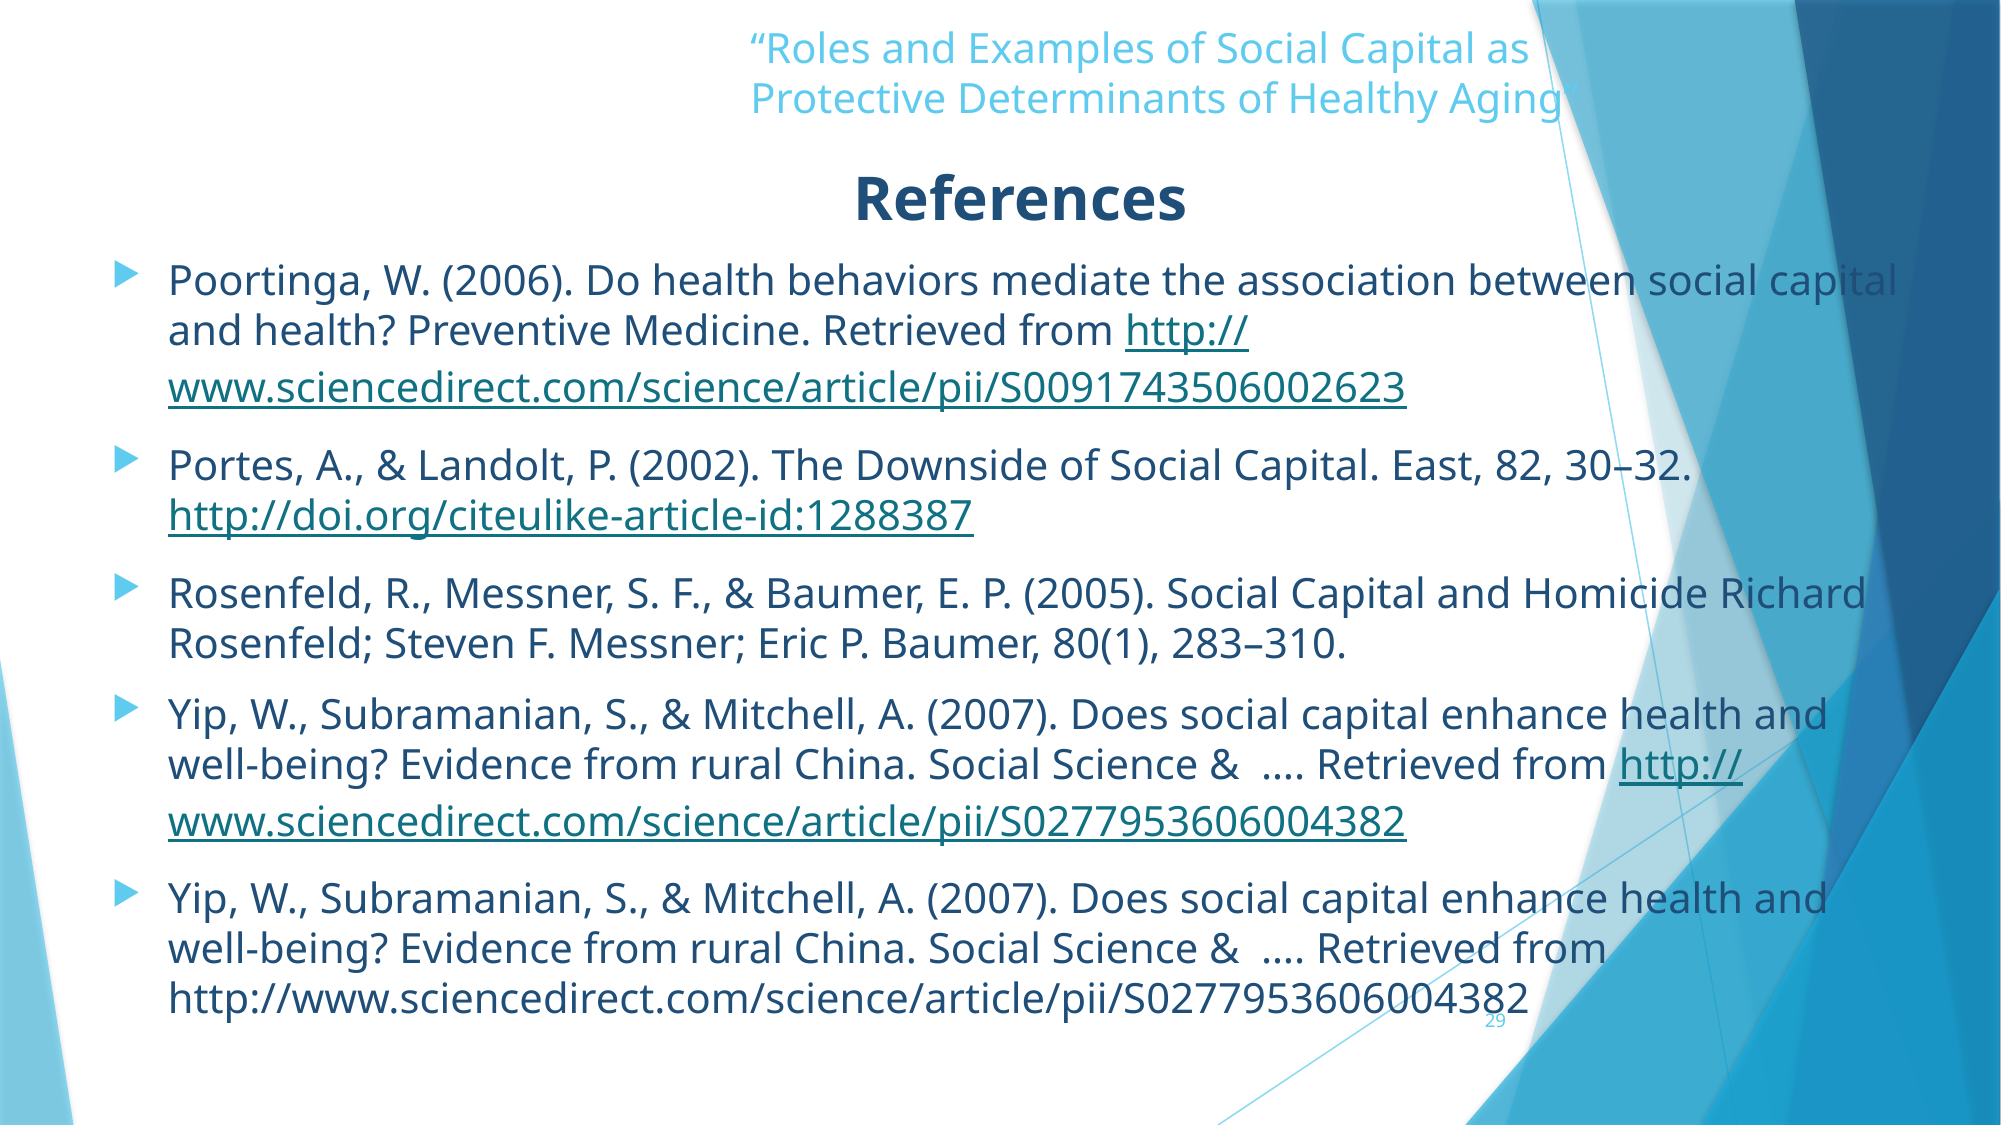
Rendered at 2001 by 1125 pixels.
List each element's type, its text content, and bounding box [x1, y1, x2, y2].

text_box “Roles and Examples of Social Capital as Protective Determinants of Healthy Aging” [735, 14, 1709, 82]
text_box References Poortinga, W. (2006). Do health behaviors mediate the association between social capital and health? Preventive Medicine. Retrieved from http://www.sciencedirect.com/science/article/pii/S0091743506002623 Portes, A., & Landolt, P. (2002). The Downside of Social Capital. East, 82, 30–32. http://doi.org/citeulike-article-id:1288387 Rosenfeld, R., Messner, S. F., & Baumer, E. P. (2005). Social Capital and Homicide Richard Rosenfeld; Steven F. Messner; Eric P. Baumer, 80(1), 283–310. Yip, W., Subramanian, S., & Mitchell, A. (2007). Does social capital enhance health and well-being? Evidence from rural China. Social Science & …. Retrieved from http://www.sciencedirect.com/science/article/pii/S0277953606004382 Yip, W., Subramanian, S., & Mitchell, A. (2007). Does social capital enhance health and well-being? Evidence from rural China. Social Science & …. Retrieved from http://www.sciencedirect.com/science/article/pii/S0277953606004382 [96, 82, 1945, 1125]
